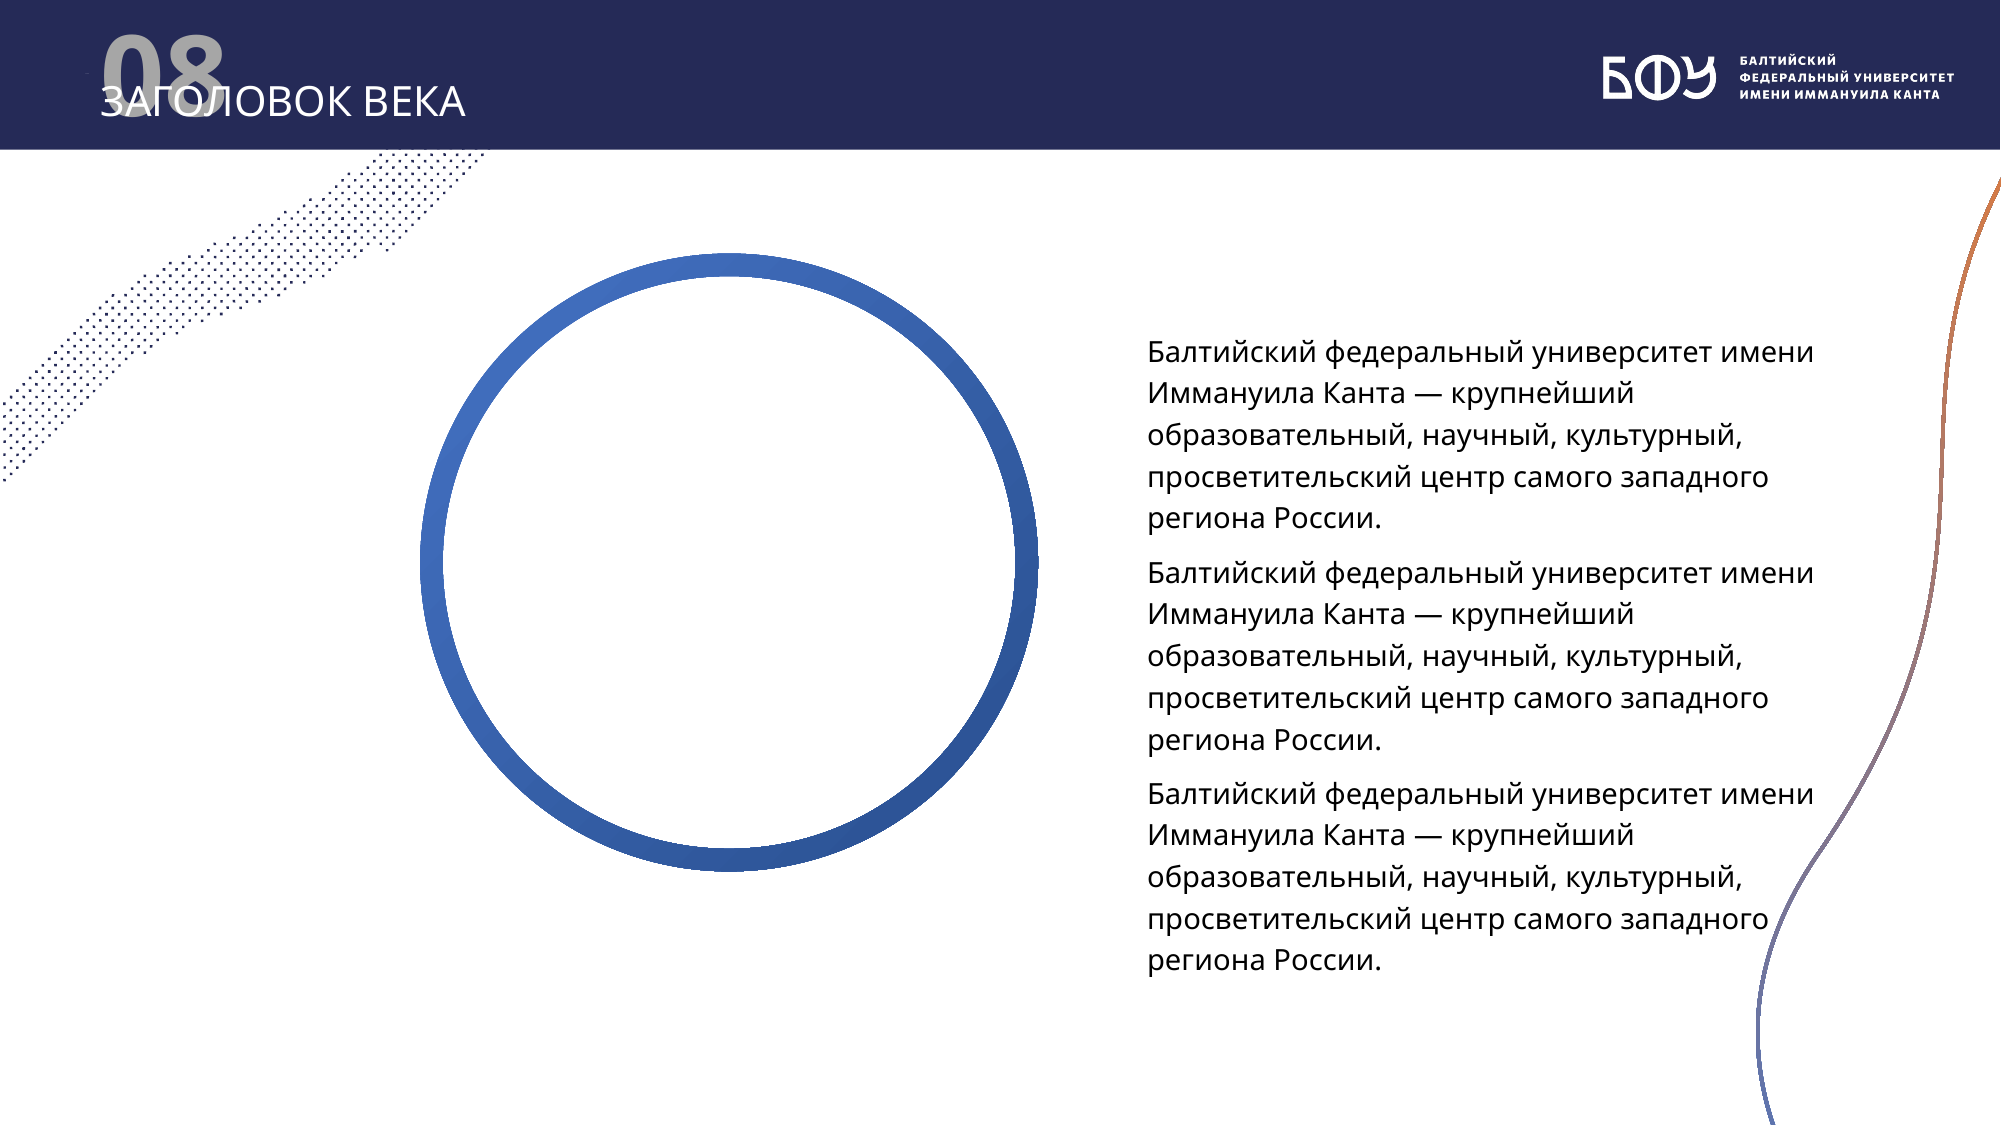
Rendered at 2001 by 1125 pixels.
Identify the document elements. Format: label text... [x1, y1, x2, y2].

text_box [1855, 252, 1974, 800]
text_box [0, 0, 2000, 252]
text_box Балтийский федеральный университет имени Иммануила Канта — крупнейший образовательный, научный, культурный, просветительский центр самого западного региона России. Балтийский федеральный университет имени Иммануила Канта — крупнейший образовательный, научный, культурный, просветительский центр самого западного региона России. Балтийский федеральный университет имени Иммануила Канта — крупнейший образовательный, научный, культурный, просветительский центр самого западного региона России. [1139, 322, 1855, 1035]
text_box [552, 252, 907, 308]
picture [0, 308, 917, 1125]
text_box [917, 315, 1040, 809]
text_box [1755, 1035, 1776, 1125]
